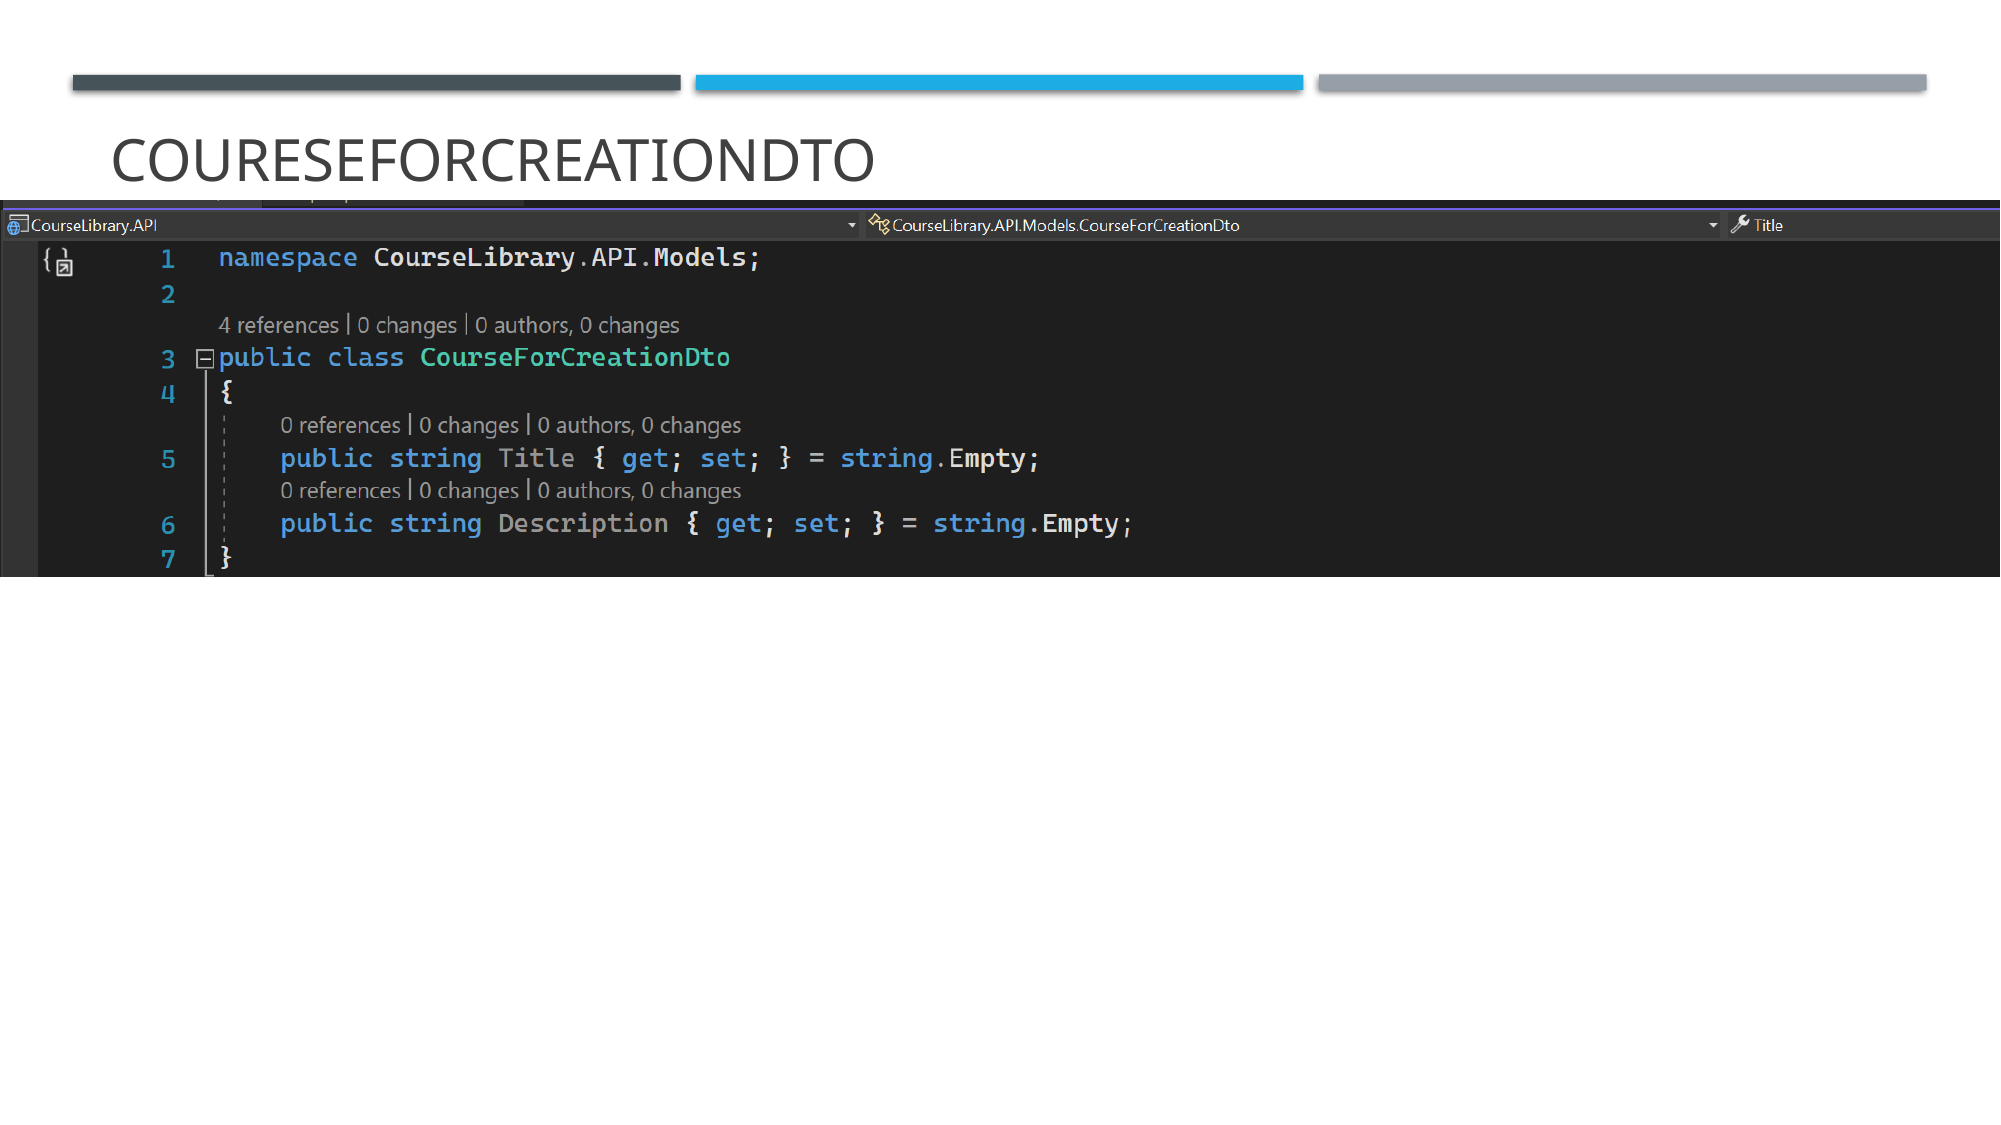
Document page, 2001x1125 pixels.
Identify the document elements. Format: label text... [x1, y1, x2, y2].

title COureseforcreationdto [95, 115, 1905, 197]
picture [0, 200, 2000, 578]
